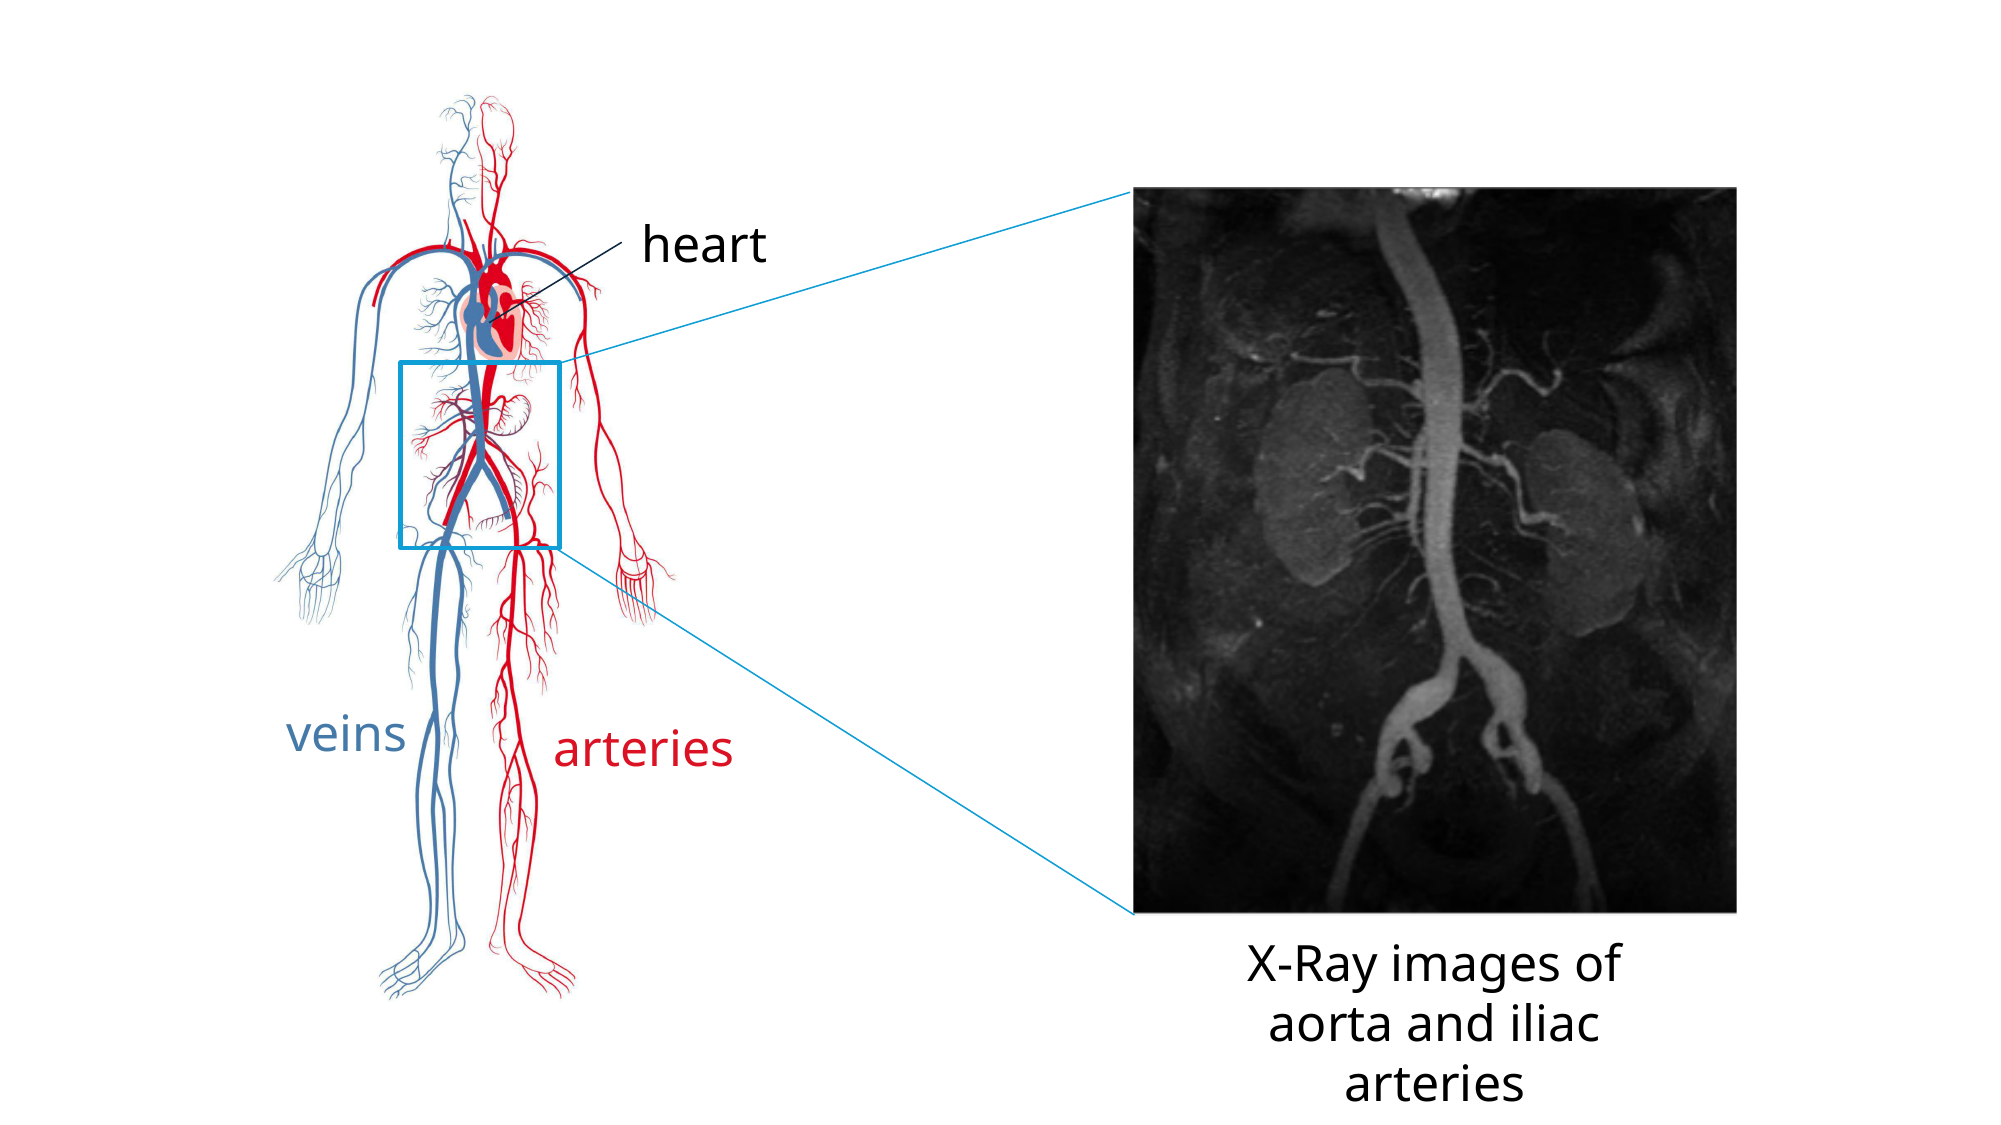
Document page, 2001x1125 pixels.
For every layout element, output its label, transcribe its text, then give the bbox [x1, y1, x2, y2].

picture [404, 366, 556, 545]
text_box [561, 191, 1131, 363]
picture [254, 76, 704, 1048]
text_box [554, 547, 1135, 916]
text_box X-Ray images of aorta and iliac arteries [1195, 937, 1675, 1105]
picture [563, 363, 704, 547]
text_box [488, 242, 623, 324]
picture [1132, 187, 1738, 916]
